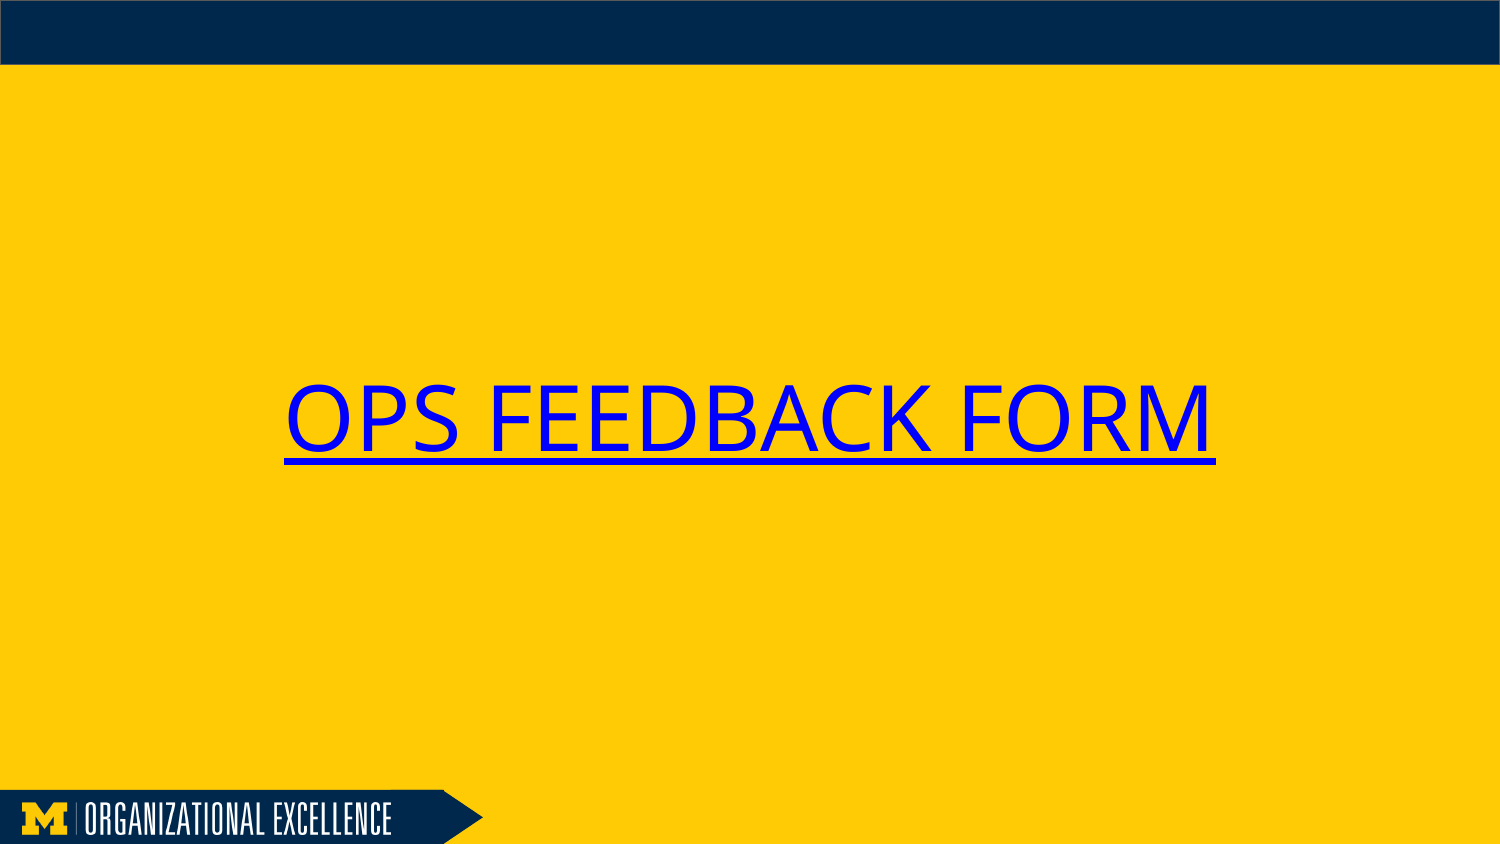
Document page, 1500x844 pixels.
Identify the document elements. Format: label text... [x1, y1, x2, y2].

subtitle OPS FEEDBACK FORM [162, 322, 1338, 522]
picture [22, 802, 391, 835]
